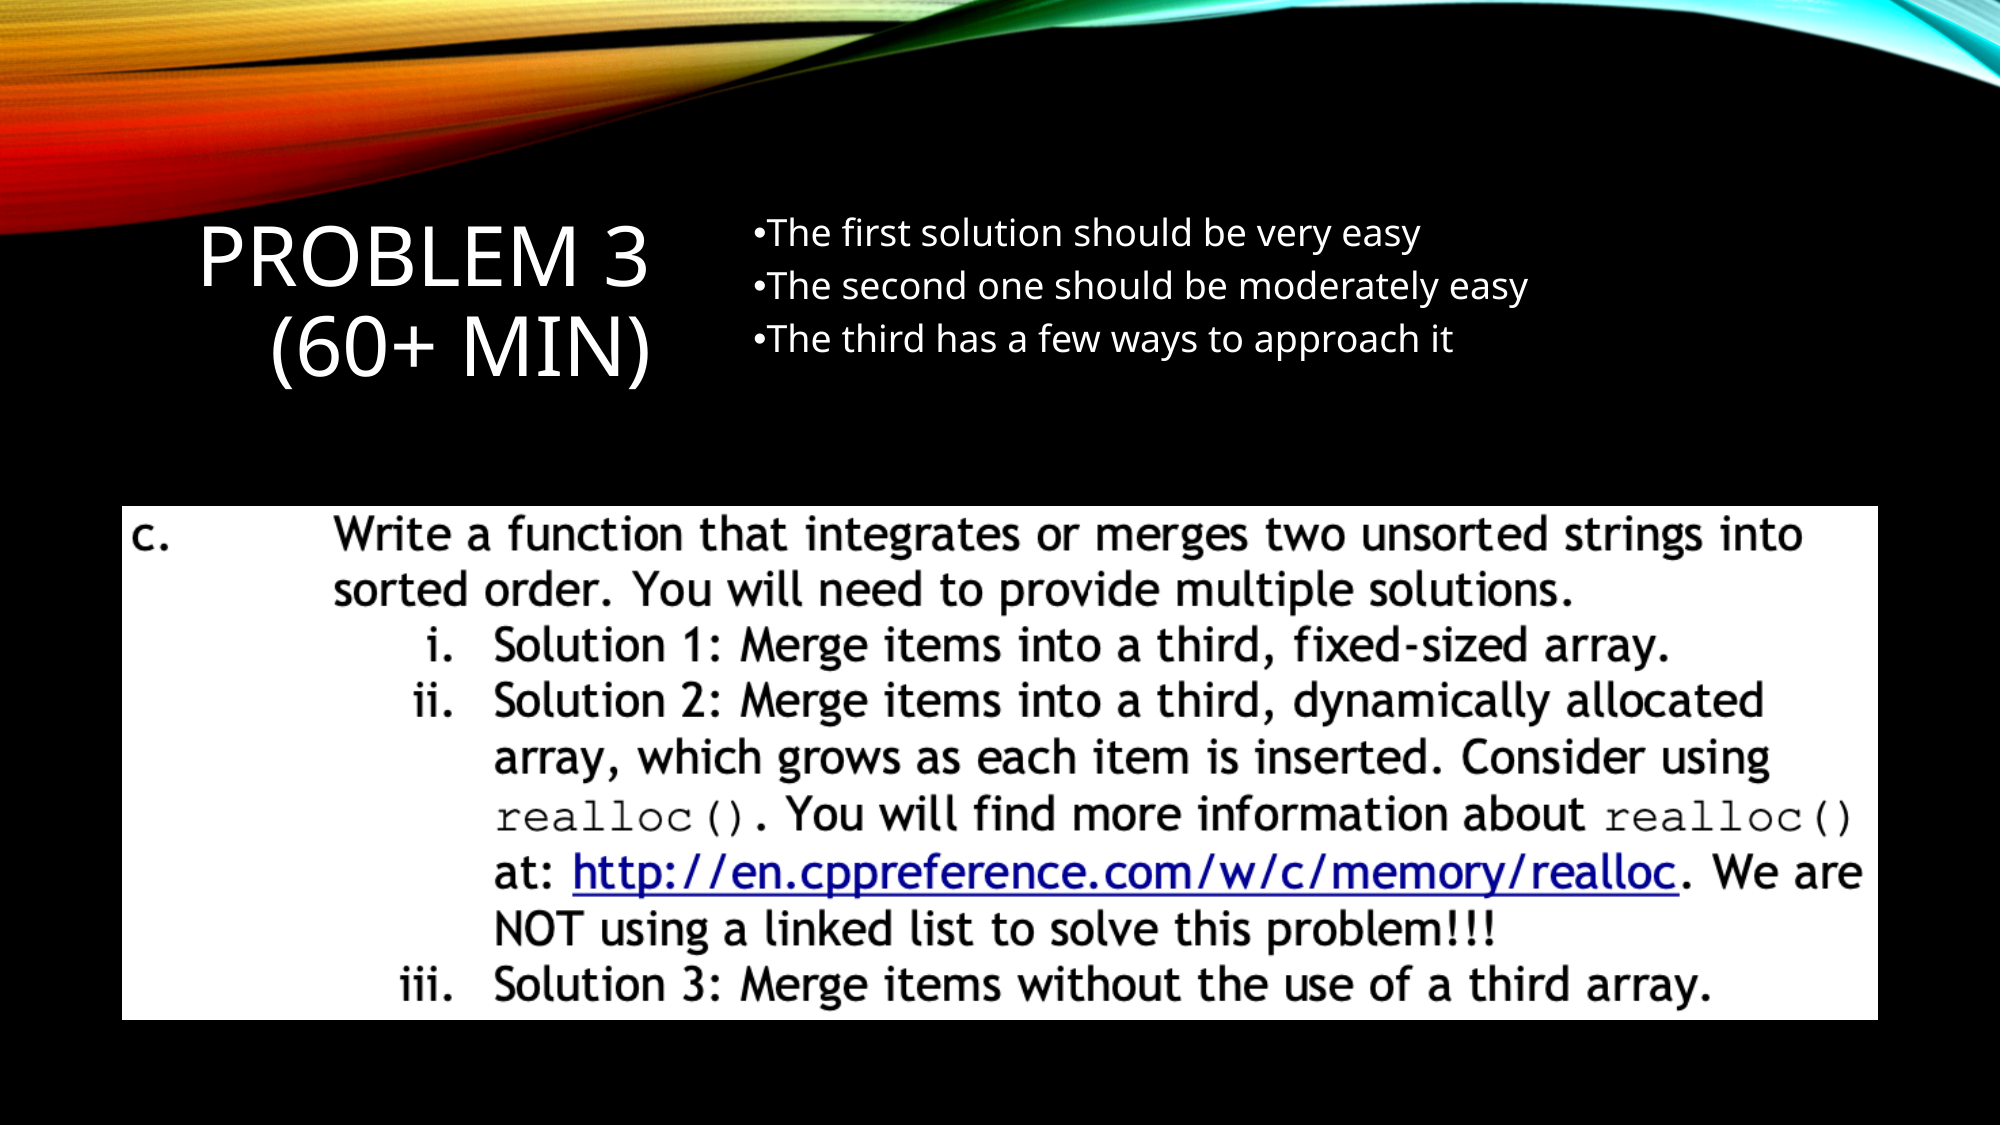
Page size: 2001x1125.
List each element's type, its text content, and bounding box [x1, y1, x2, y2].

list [122, 505, 1878, 1020]
title Problem 3 (60+ min) [88, 206, 667, 1020]
picture [0, 0, 2000, 237]
text_box The first solution should be very easy The second one should be moderately easy The third has a few ways to approach it [738, 206, 1888, 681]
